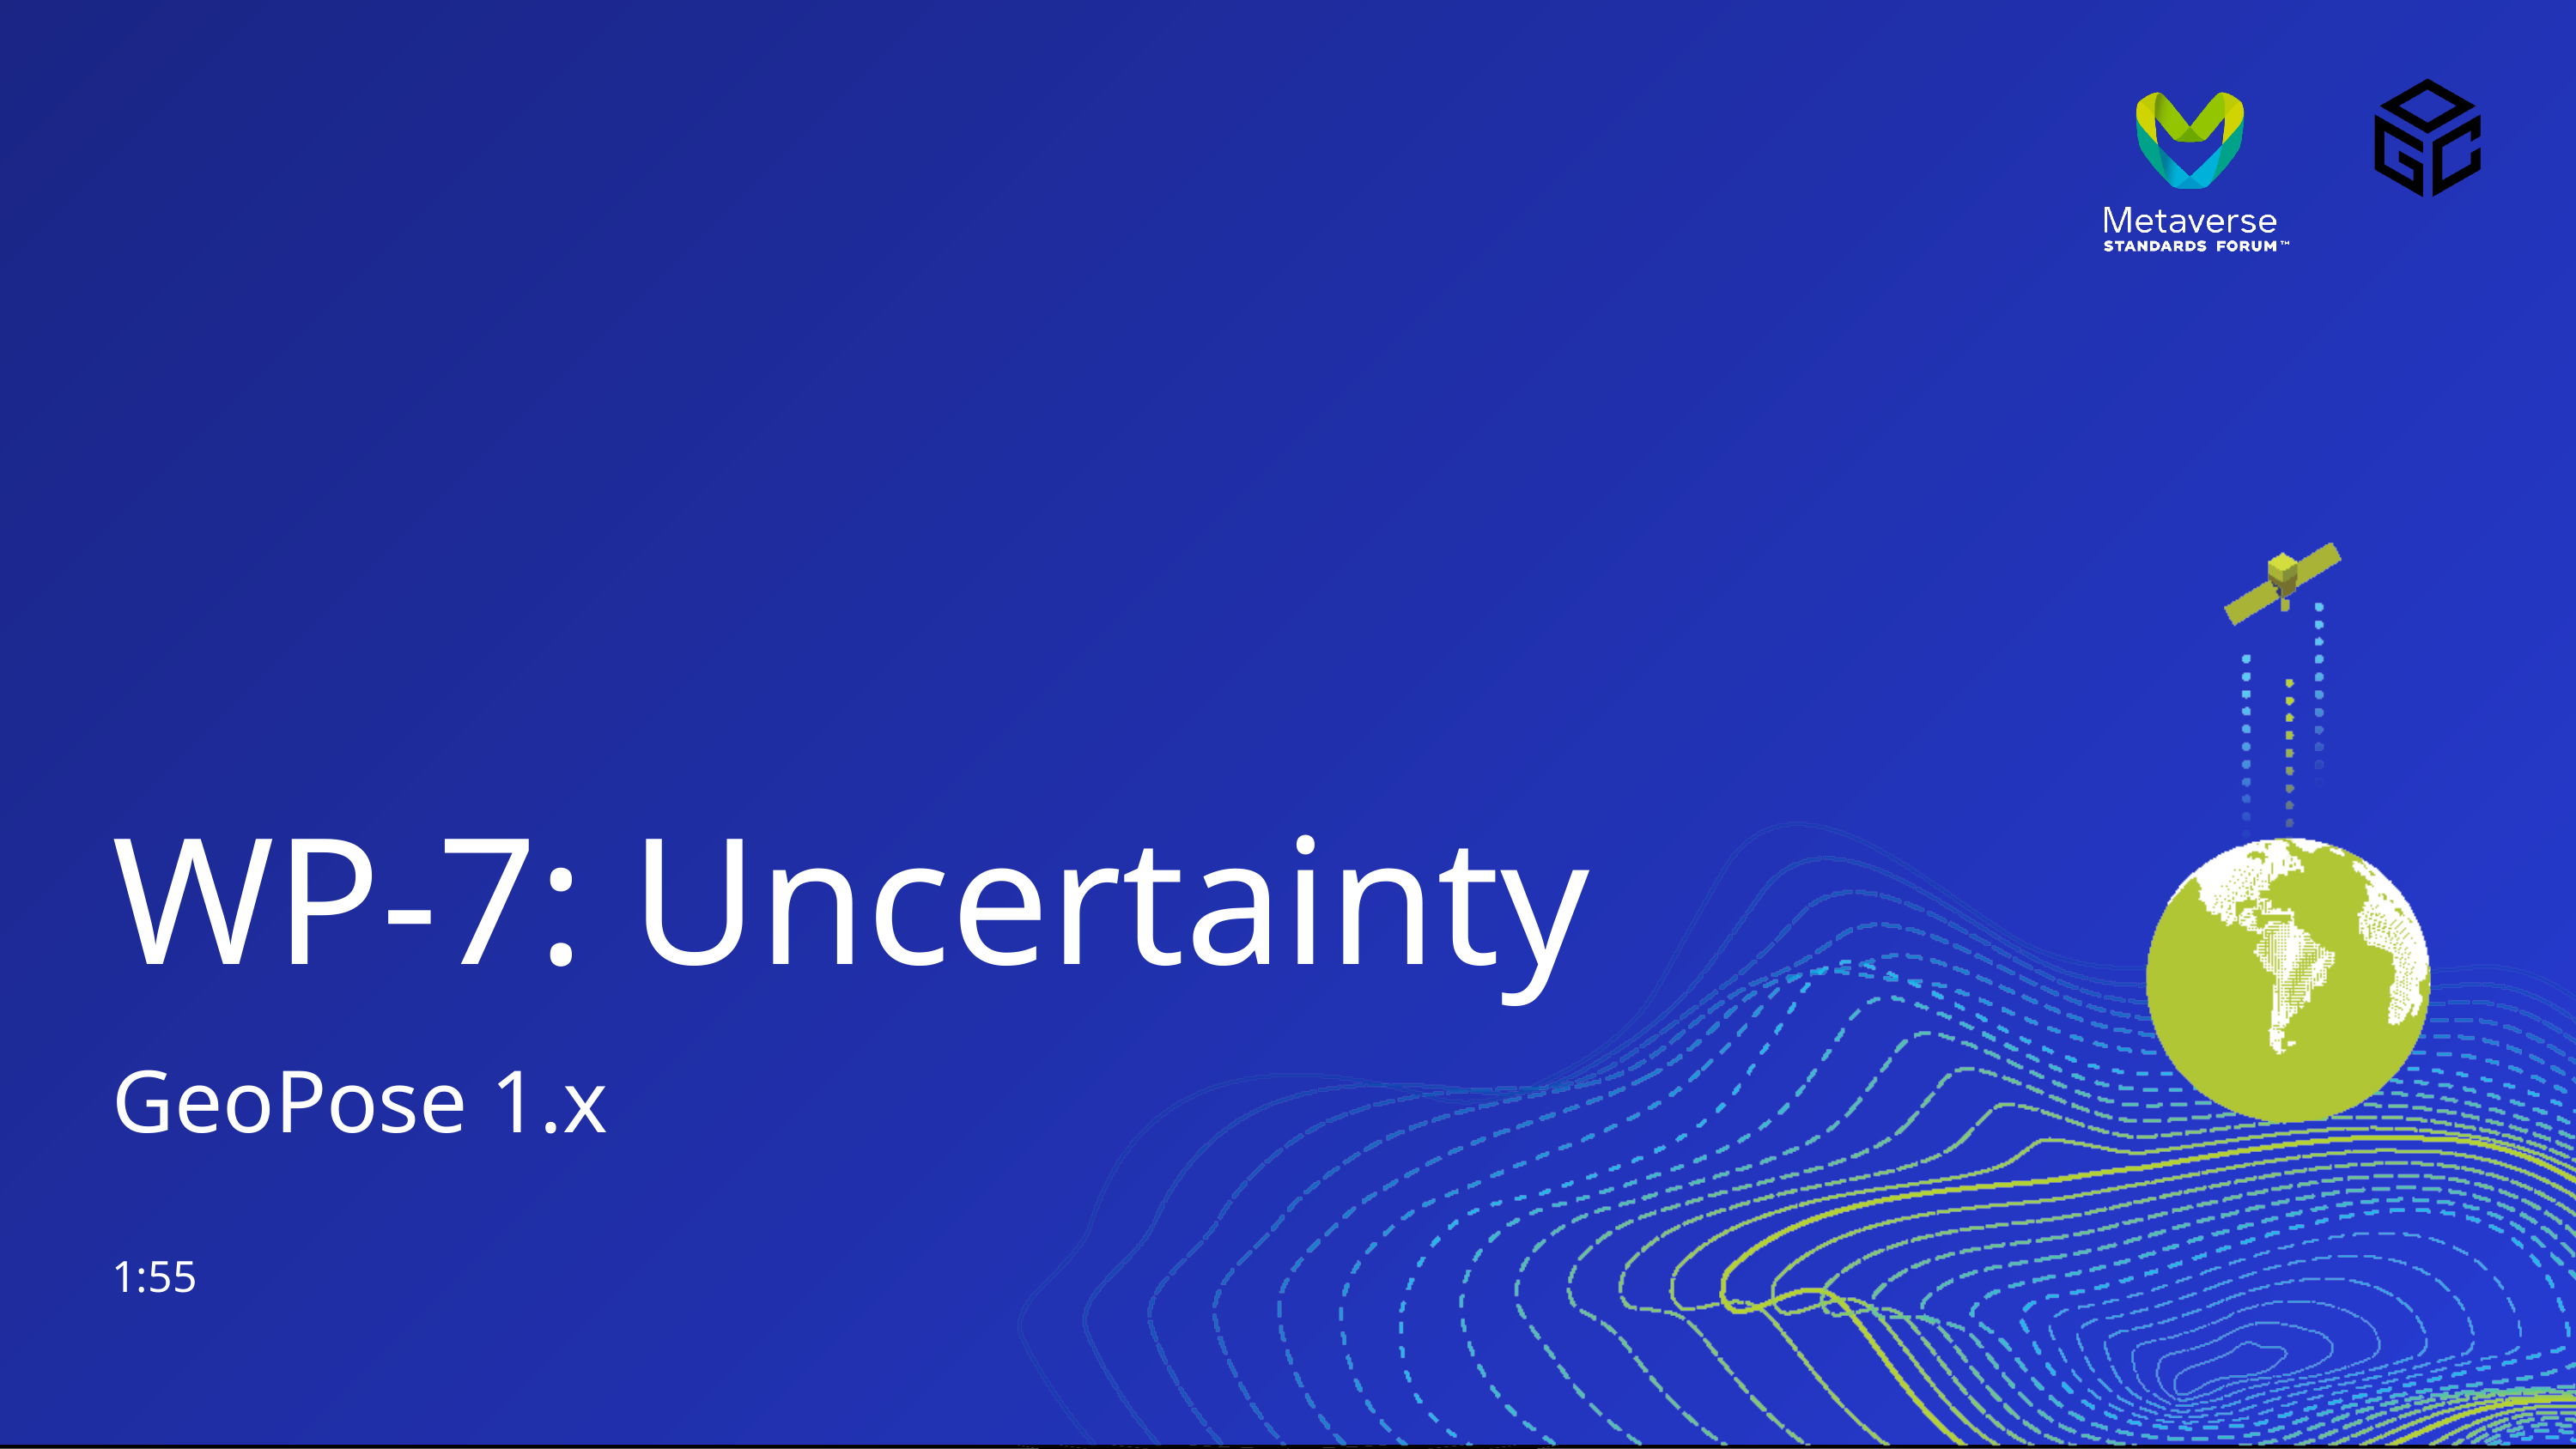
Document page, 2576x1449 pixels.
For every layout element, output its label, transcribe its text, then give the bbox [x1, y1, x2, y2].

title WP-7: Uncertainty GeoPose 1.x 1:55 [99, 842, 2415, 1307]
picture [2082, 76, 2297, 270]
picture [2358, 68, 2501, 210]
picture [945, 454, 2576, 1449]
